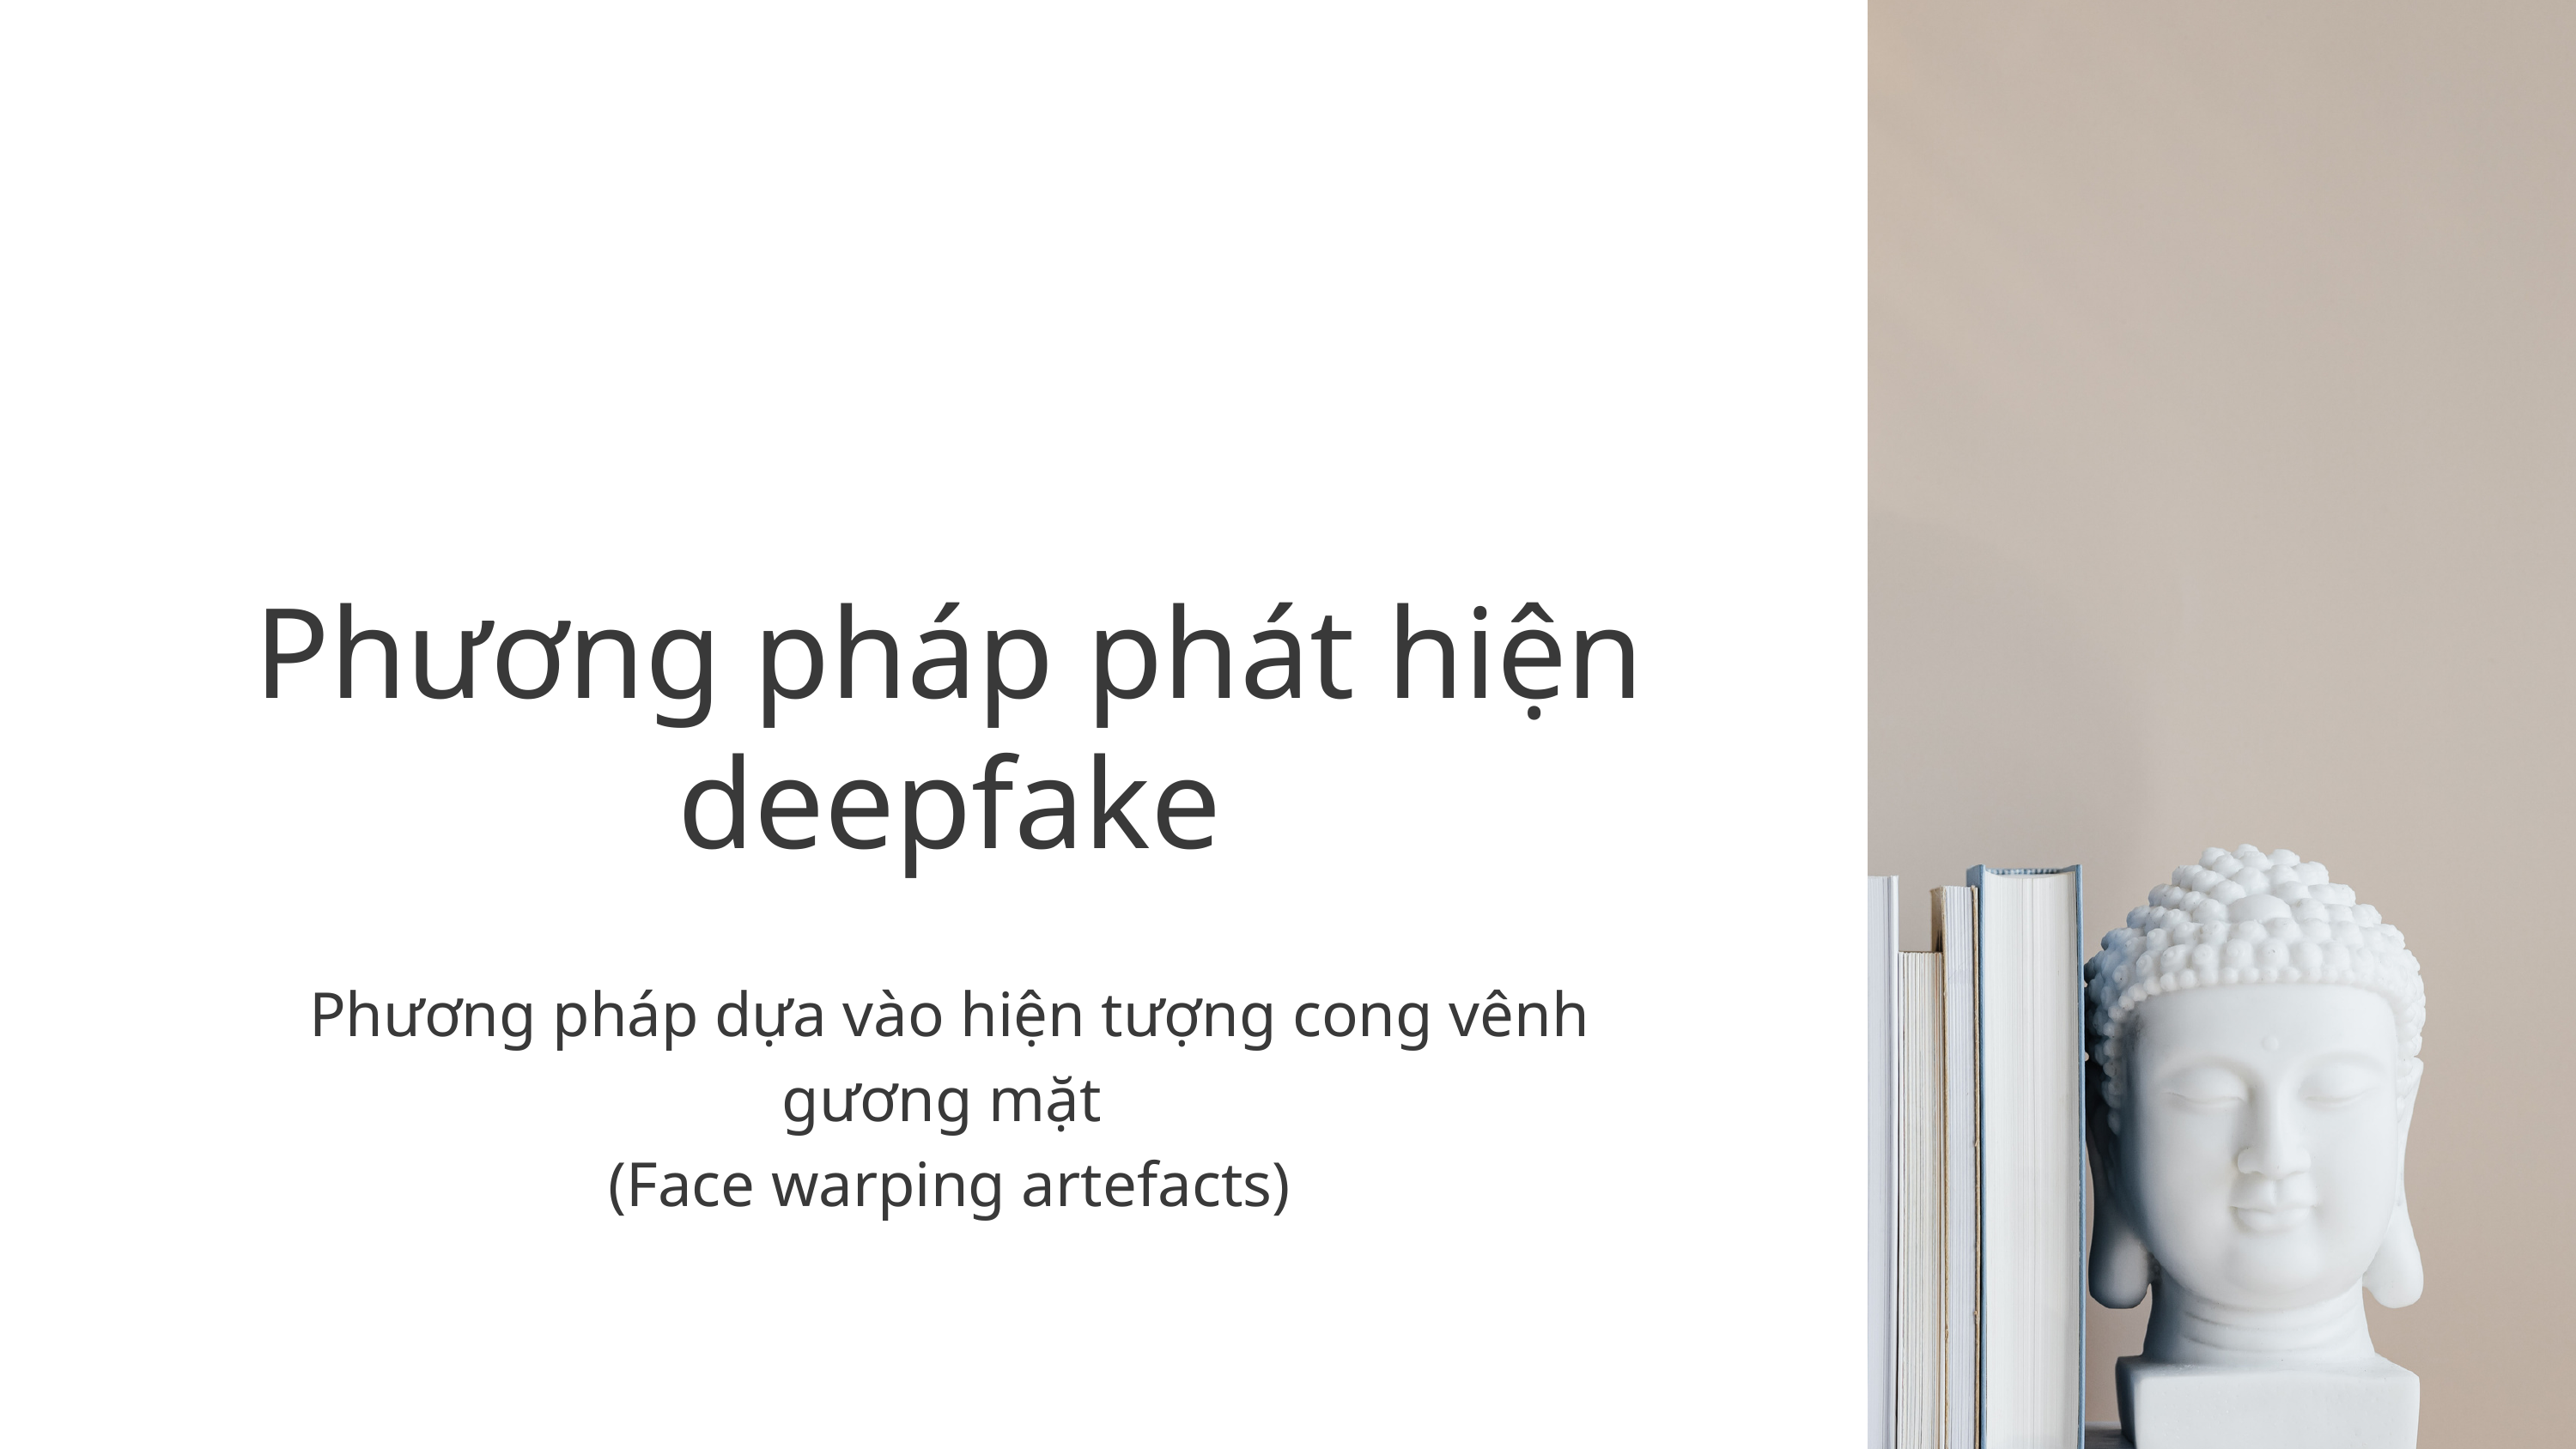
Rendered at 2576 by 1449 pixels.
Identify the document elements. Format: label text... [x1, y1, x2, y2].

text_box Phương pháp dựa vào hiện tượng cong vênh gương mặt (Face warping artefacts) [236, 963, 1663, 1219]
text_box Phương pháp phát hiện deepfake [144, 573, 1754, 874]
text_box [1867, 0, 2576, 1449]
